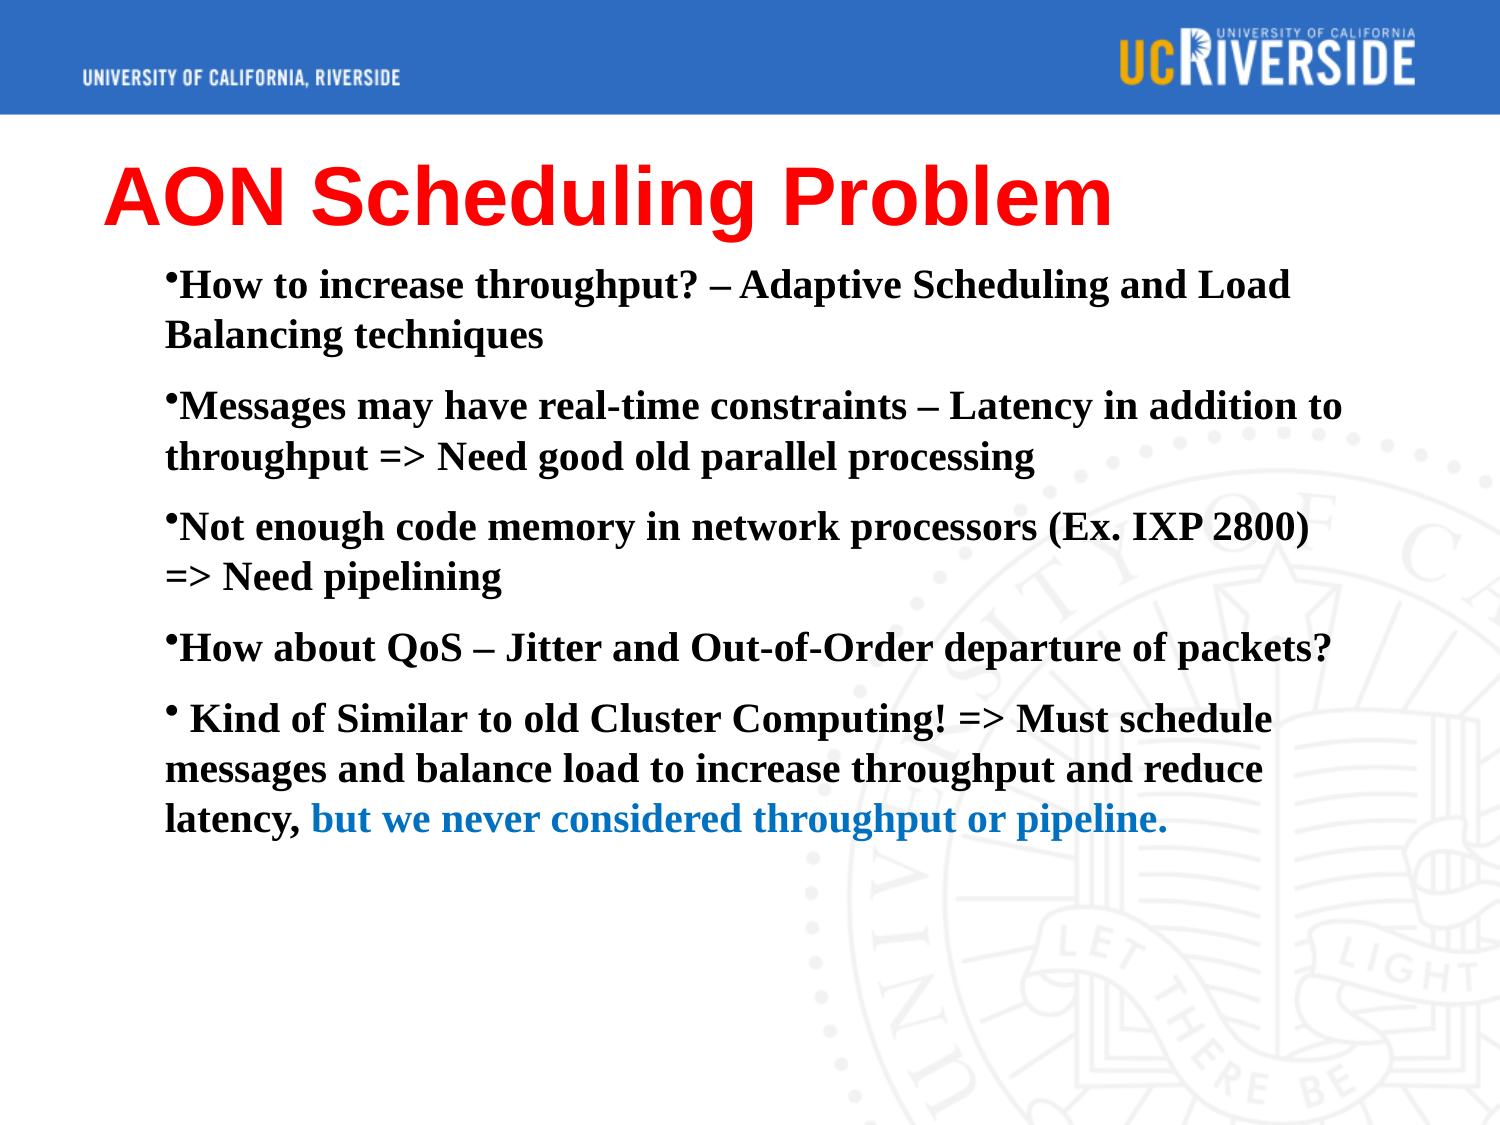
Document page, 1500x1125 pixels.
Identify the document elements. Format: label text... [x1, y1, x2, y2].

text_box How to increase throughput? – Adaptive Scheduling and Load Balancing techniques Messages may have real-time constraints – Latency in addition to throughput => Need good old parallel processing Not enough code memory in network processors (Ex. IXP 2800) => Need pipelining How about QoS – Jitter and Out-of-Order departure of packets? Kind of Similar to old Cluster Computing! => Must schedule messages and balance load to increase throughput and reduce latency, but we never considered throughput or pipeline. [149, 249, 1399, 849]
title AON Scheduling Problem [87, 124, 1435, 251]
picture [0, 0, 1500, 1125]
